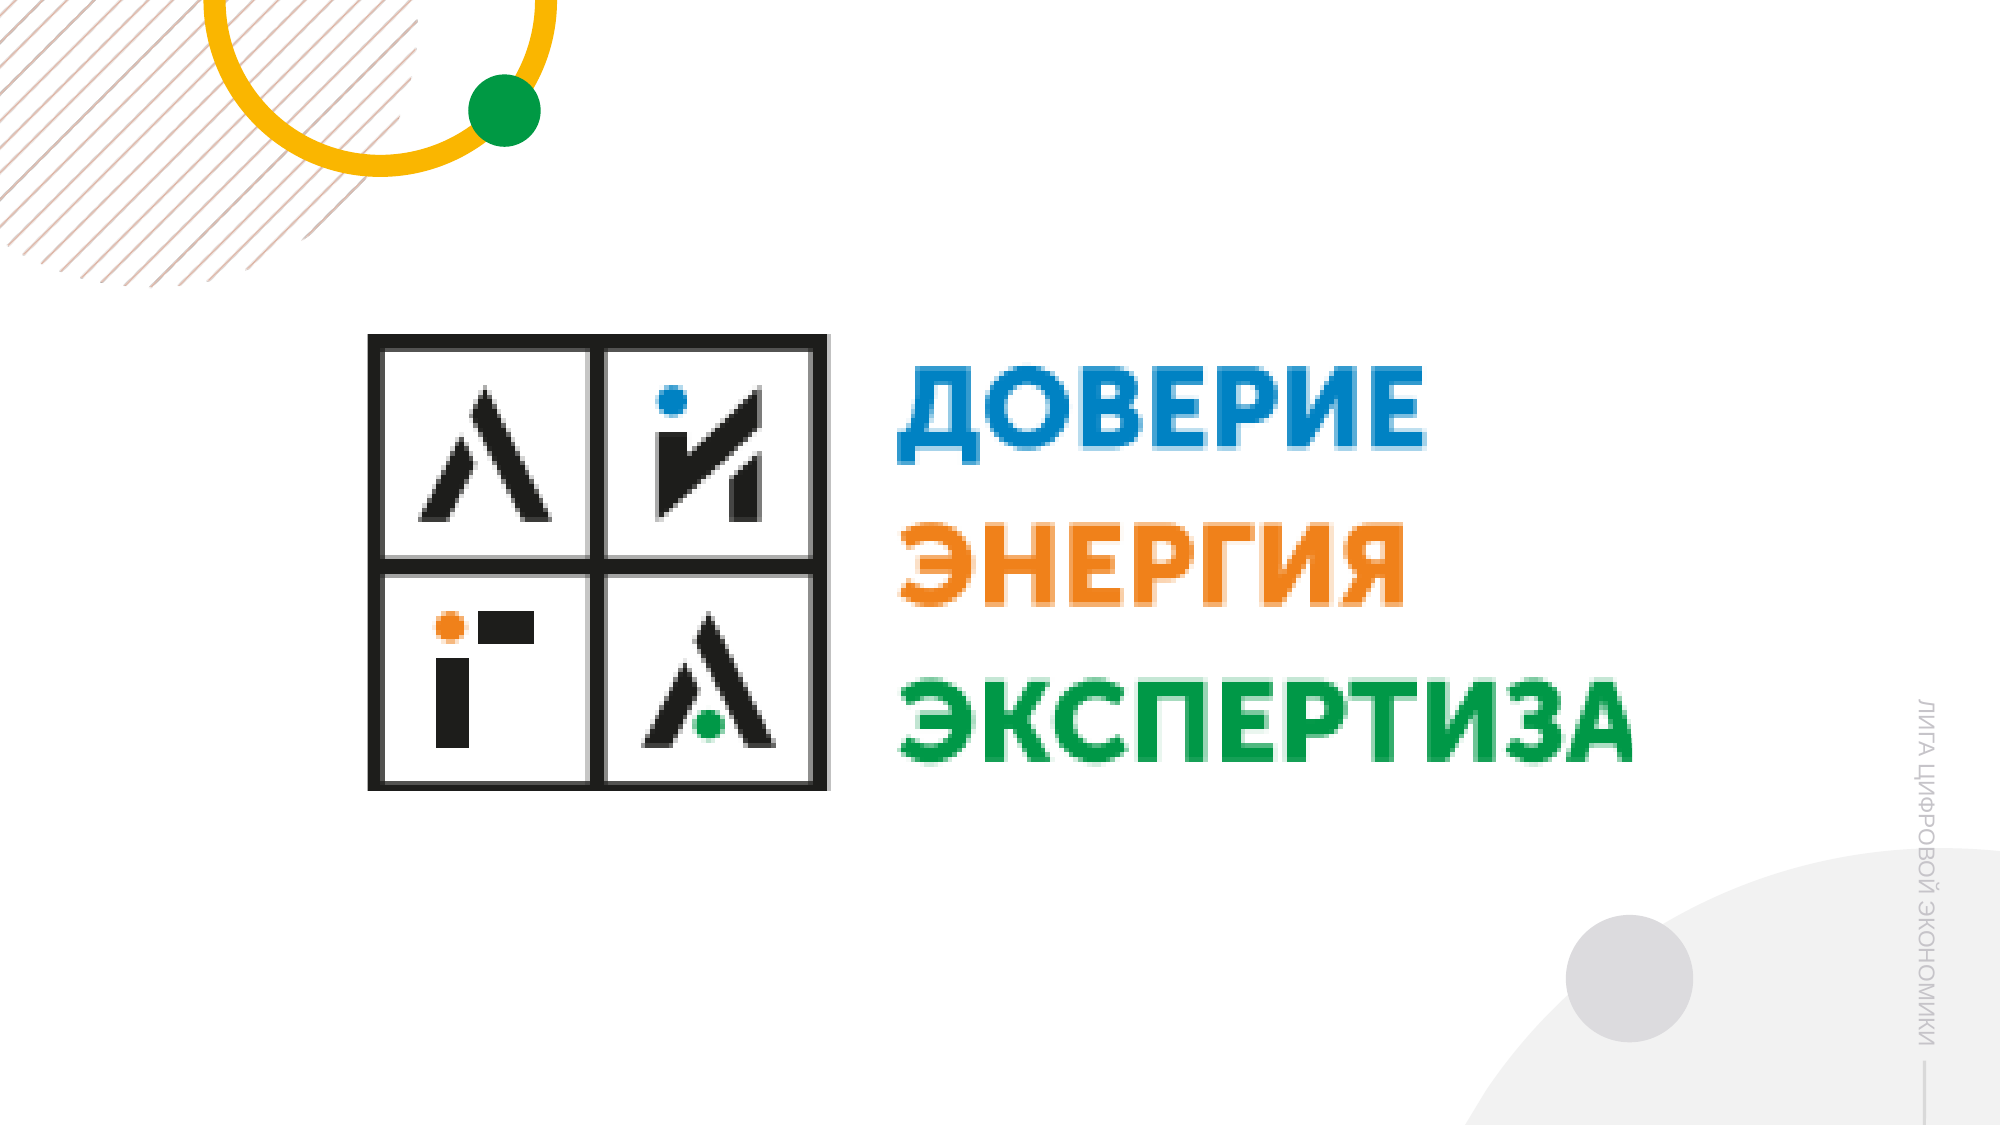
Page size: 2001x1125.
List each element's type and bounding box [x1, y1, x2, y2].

text_box [515, 0, 558, 88]
picture [0, 0, 1633, 791]
text_box [493, 74, 541, 147]
